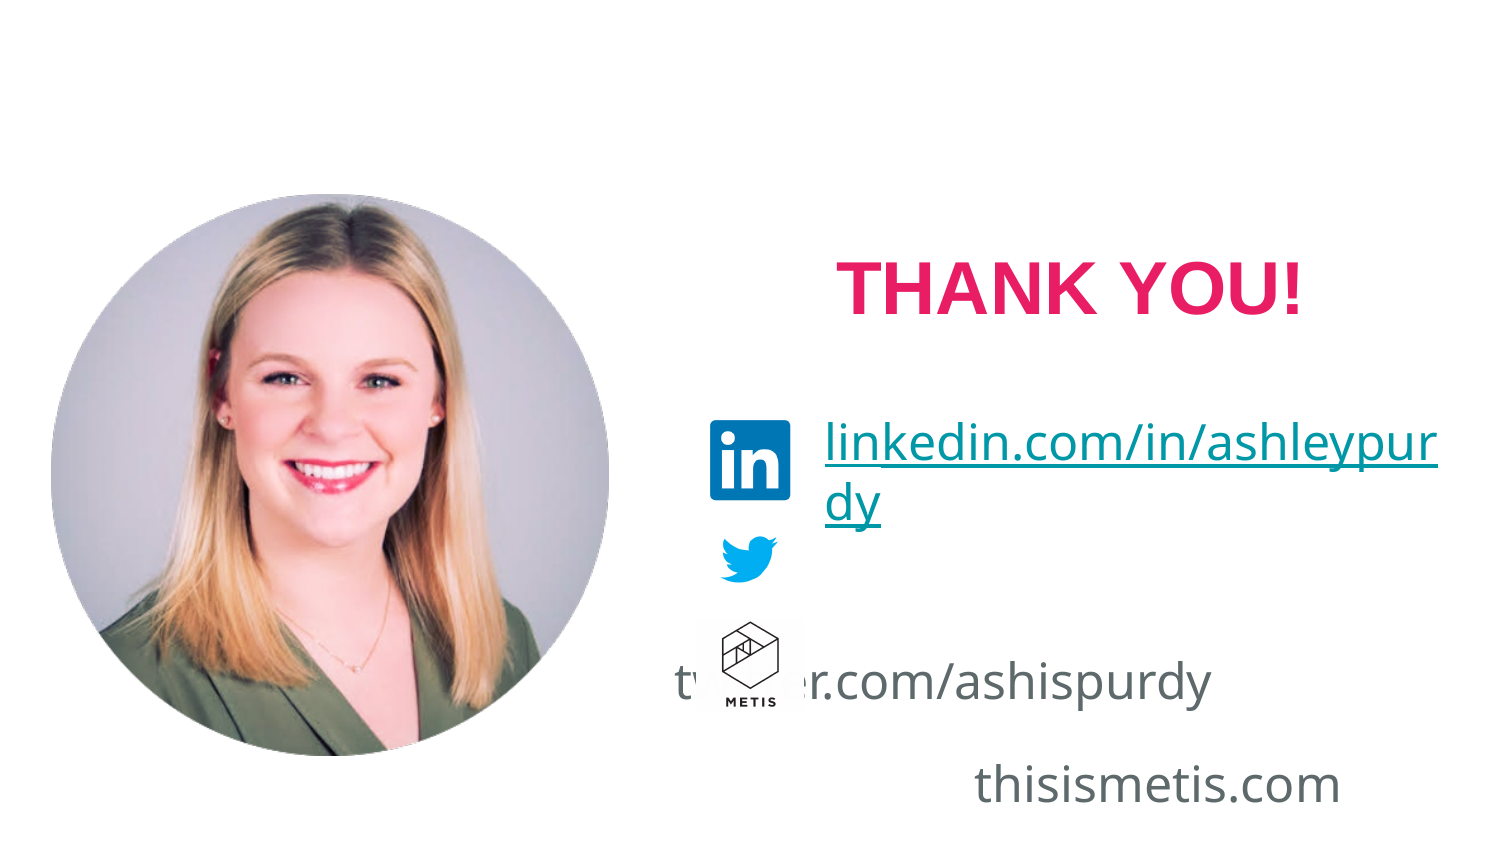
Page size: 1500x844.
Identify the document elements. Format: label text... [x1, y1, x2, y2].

picture [708, 418, 792, 502]
text_box linkedin.com/in/ashleypurdy twitter.com/ashispurdy thisismetis.com [659, 277, 1482, 782]
picture [50, 194, 610, 756]
picture [696, 617, 804, 713]
picture [702, 512, 798, 608]
text_box THANK YOU! [725, 224, 1416, 365]
